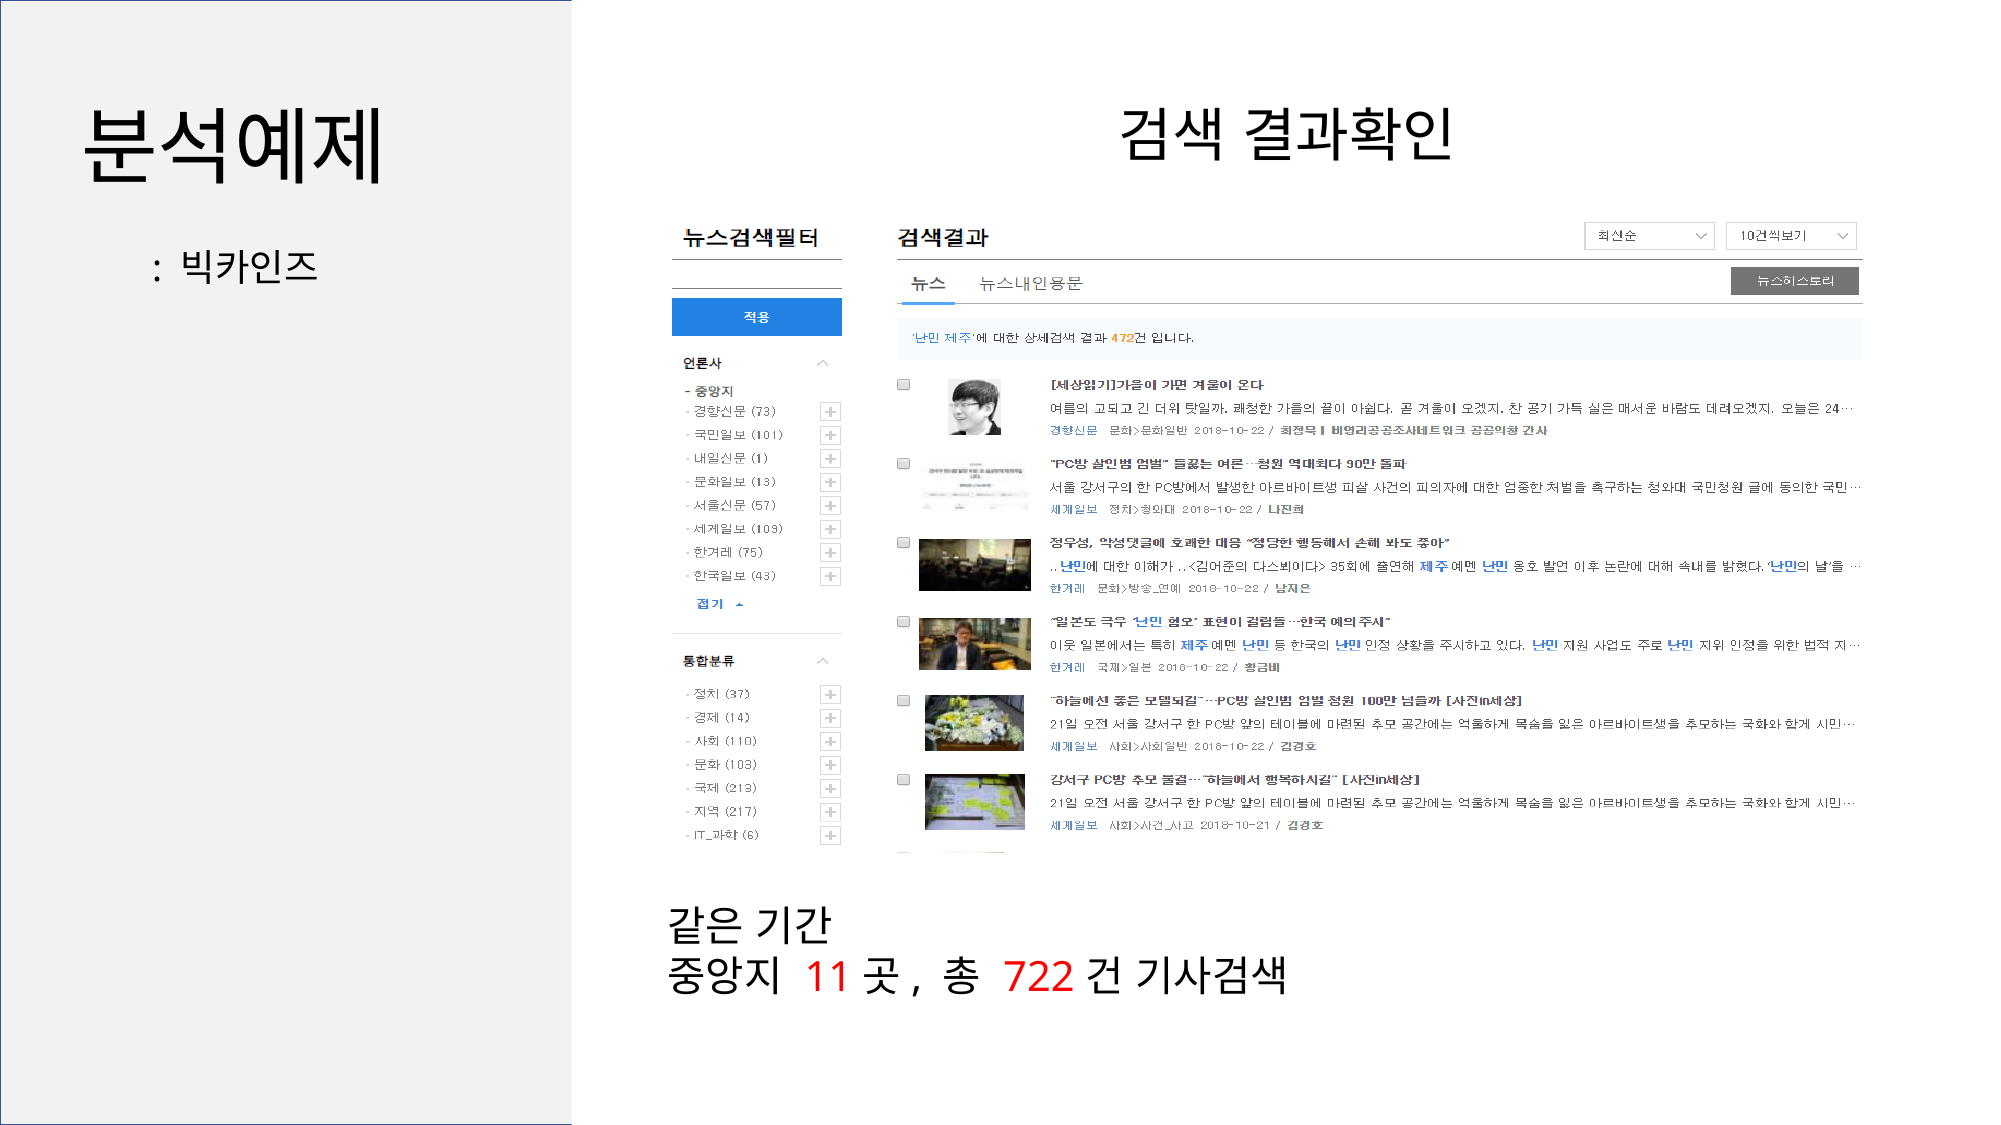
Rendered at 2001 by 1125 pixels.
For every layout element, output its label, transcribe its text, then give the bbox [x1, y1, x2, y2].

text_box : 빅카인즈 [137, 236, 435, 297]
text_box 같은 기간 중앙지 11곳, 총 722건 기사검색 [652, 892, 1908, 1008]
picture [652, 215, 1945, 853]
text_box [571, 0, 2000, 1125]
text_box [0, 0, 571, 1125]
text_box 분석예제 [66, 86, 482, 202]
text_box 검색 결과확인 [914, 90, 1660, 176]
